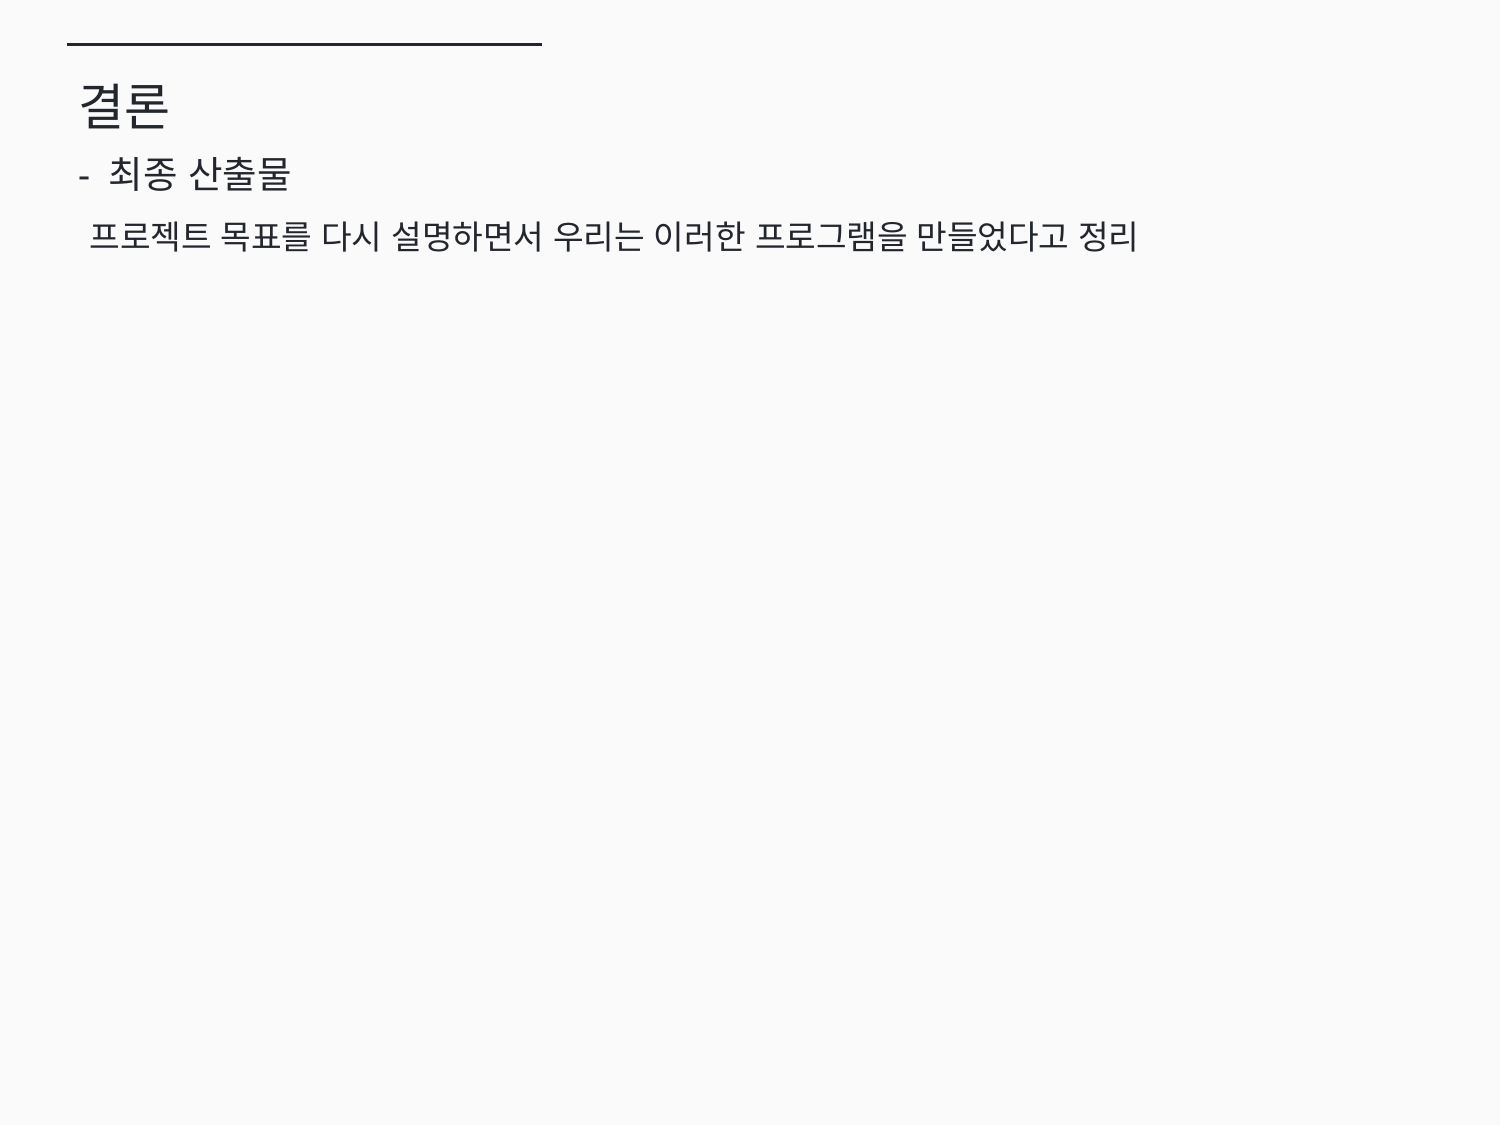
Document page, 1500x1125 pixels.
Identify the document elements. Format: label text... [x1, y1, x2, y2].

text_box 프로젝트 목표를 다시 설명하면서 우리는 이러한 프로그램을 만들었다고 정리 [0, 209, 1432, 264]
text_box 결론 - 최종 산출물 [66, 76, 490, 211]
